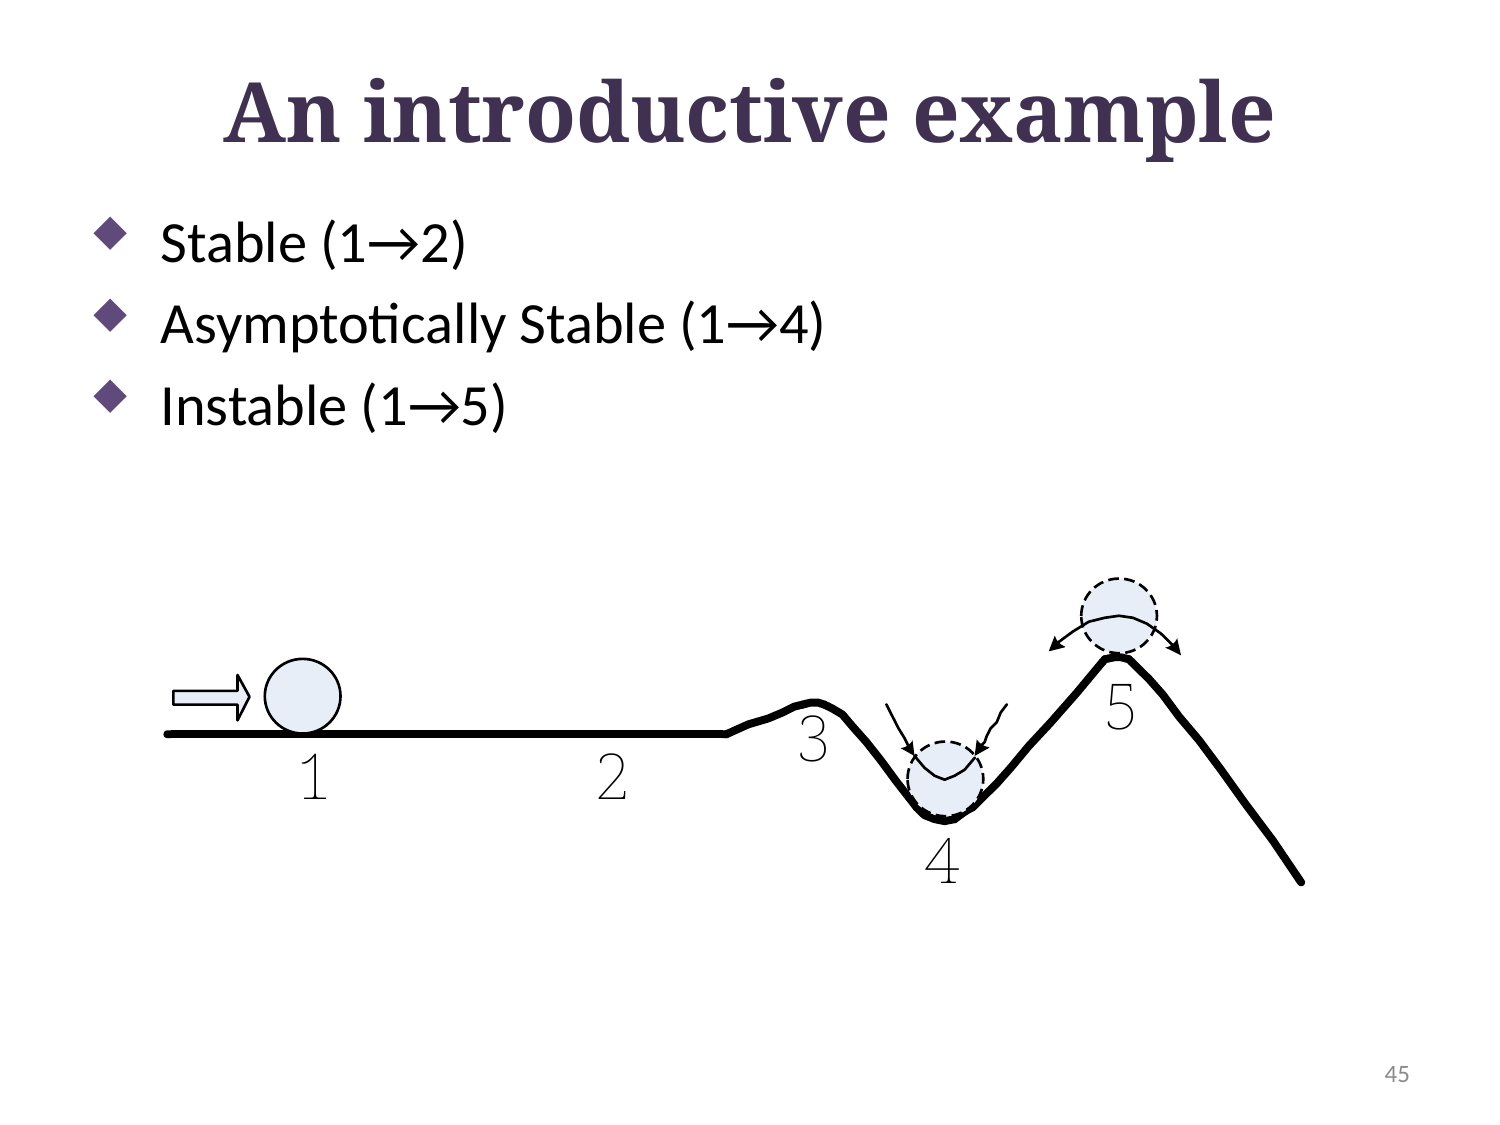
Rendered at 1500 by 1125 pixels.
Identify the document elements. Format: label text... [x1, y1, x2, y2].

text_box An introductive example [0, 45, 1500, 173]
slide_number 45 [1074, 1042, 1425, 1103]
picture [159, 574, 1310, 906]
list Stable (1→2) Asymptotically Stable (1→4) Instable (1→5) [75, 196, 1459, 1047]
